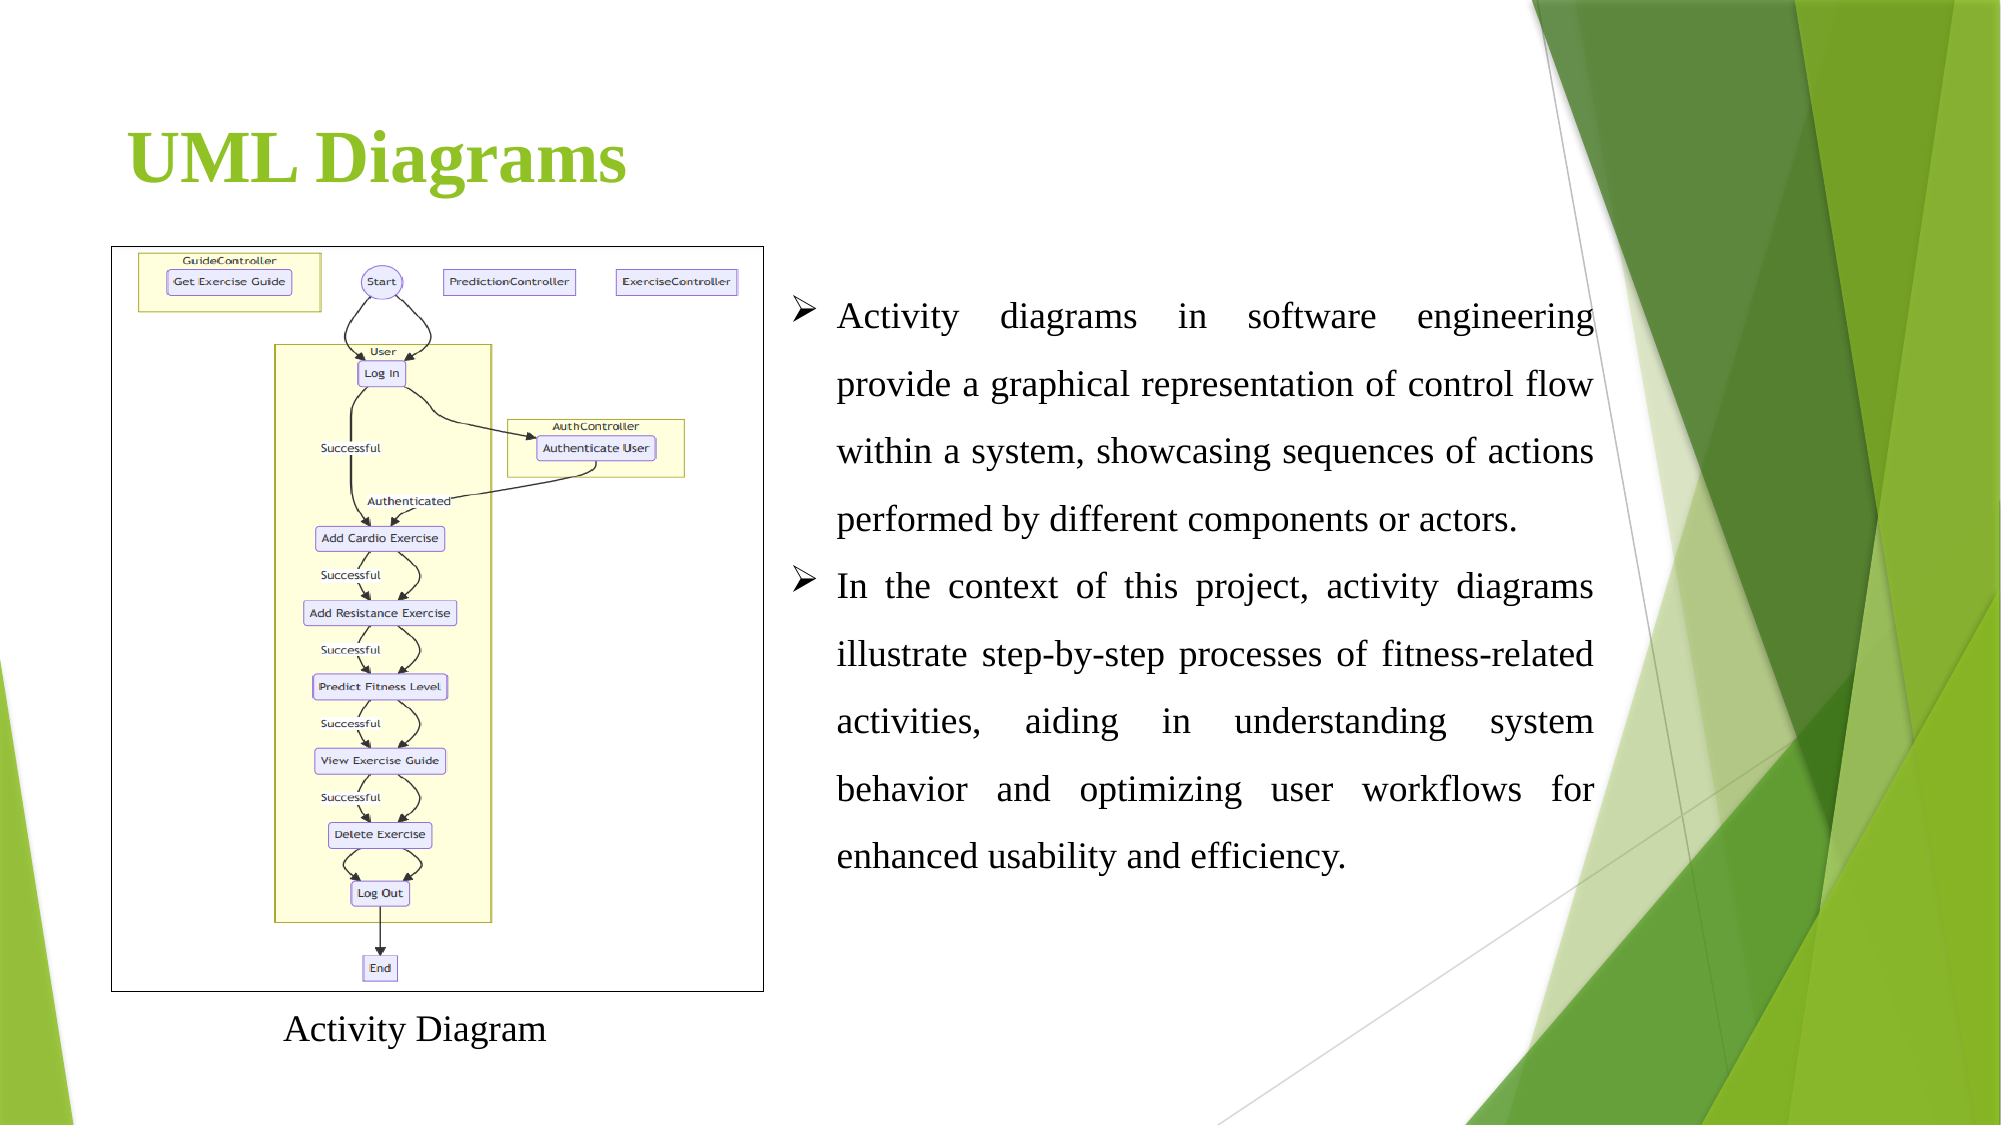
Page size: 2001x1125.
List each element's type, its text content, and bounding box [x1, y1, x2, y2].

text_box Activity Diagram [268, 1000, 689, 1057]
title UML Diagrams [111, 99, 1522, 317]
picture [110, 246, 764, 992]
text_box Activity diagrams in software engineering provide a graphical representation of control flow within a system, showcasing sequences of actions performed by different components or actors. In the context of this project, activity diagrams illustrate step-by-step processes of fitness-related activities, aiding in understanding system behavior and optimizing user workflows for enhanced usability and efficiency. [774, 261, 1610, 884]
